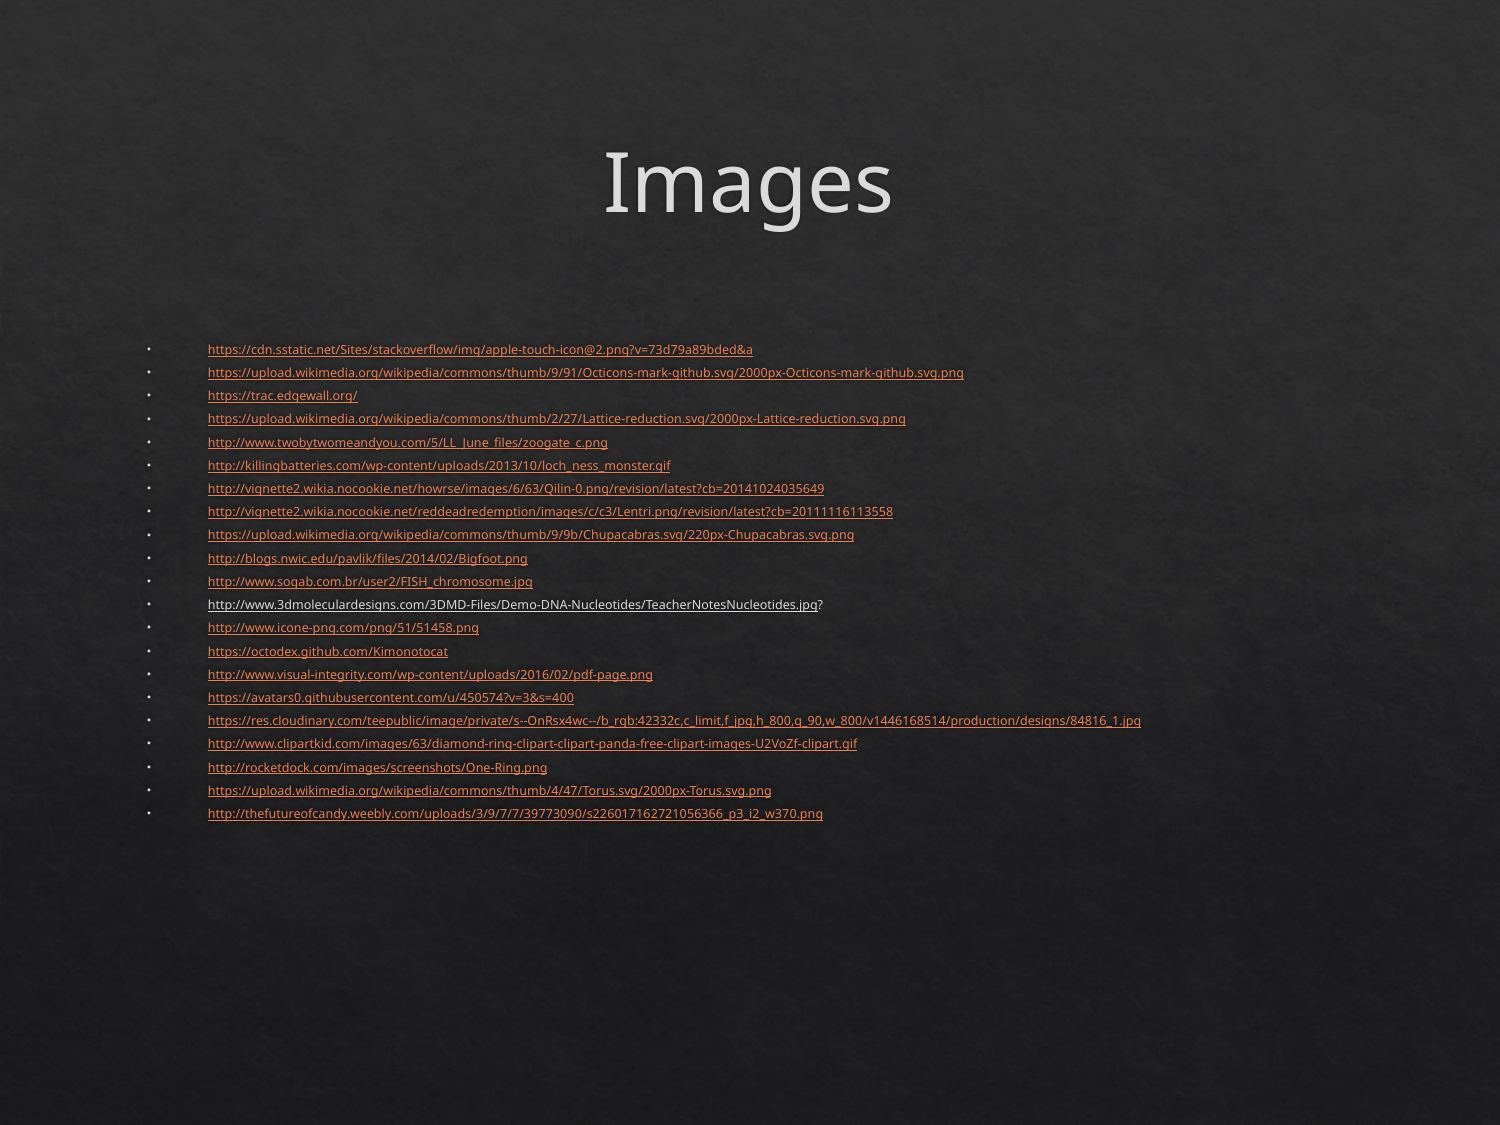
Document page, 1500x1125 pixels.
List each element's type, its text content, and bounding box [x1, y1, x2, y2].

list https://cdn.sstatic.net/Sites/stackoverflow/img/apple-touch-icon@2.png?v=73d79a89bded&a https://upload.wikimedia.org/wikipedia/commons/thumb/9/91/Octicons-mark-github.svg/2000px-Octicons-mark-github.svg.png https://trac.edgewall.org/ https://upload.wikimedia.org/wikipedia/commons/thumb/2/27/Lattice-reduction.svg/2000px-Lattice-reduction.svg.png http://www.twobytwomeandyou.com/5/LL_June_files/zoogate_c.png http://killingbatteries.com/wp-content/uploads/2013/10/loch_ness_monster.gif http://vignette2.wikia.nocookie.net/howrse/images/6/63/Qilin-0.png/revision/latest?cb=20141024035649 http://vignette2.wikia.nocookie.net/reddeadredemption/images/c/c3/Lentri.png/revision/latest?cb=20111116113558 https://upload.wikimedia.org/wikipedia/commons/thumb/9/9b/Chupacabras.svg/220px-Chupacabras.svg.png http://blogs.nwic.edu/pavlik/files/2014/02/Bigfoot.png http://www.sogab.com.br/user2/FISH_chromosome.jpg http://www.3dmoleculardesigns.com/3DMD-Files/Demo-DNA-Nucleotides/TeacherNotesNucleotides.jpg? http://www.icone-png.com/png/51/51458.png https://octodex.github.com/Kimonotocat http://www.visual-integrity.com/wp-content/uploads/2016/02/pdf-page.png https://avatars0.githubusercontent.com/u/450574?v=3&s=400 https://res.cloudinary.com/teepublic/image/private/s--OnRsx4wc--/b_rgb:42332c,c_limit,f_jpg,h_800,q_90,w_800/v1446168514/production/designs/84816_1.jpg http://www.clipartkid.com/images/63/diamond-ring-clipart-clipart-panda-free-clipart-images-U2VoZf-clipart.gif http://rocketdock.com/images/screenshots/One-Ring.png https://upload.wikimedia.org/wikipedia/commons/thumb/4/47/Torus.svg/2000px-Torus.svg.png http://thefutureofcandy.weebly.com/uploads/3/9/7/7/39773090/s226017162721056366_p3_i2_w370.png [125, 334, 1340, 832]
title Images [112, 99, 1387, 260]
